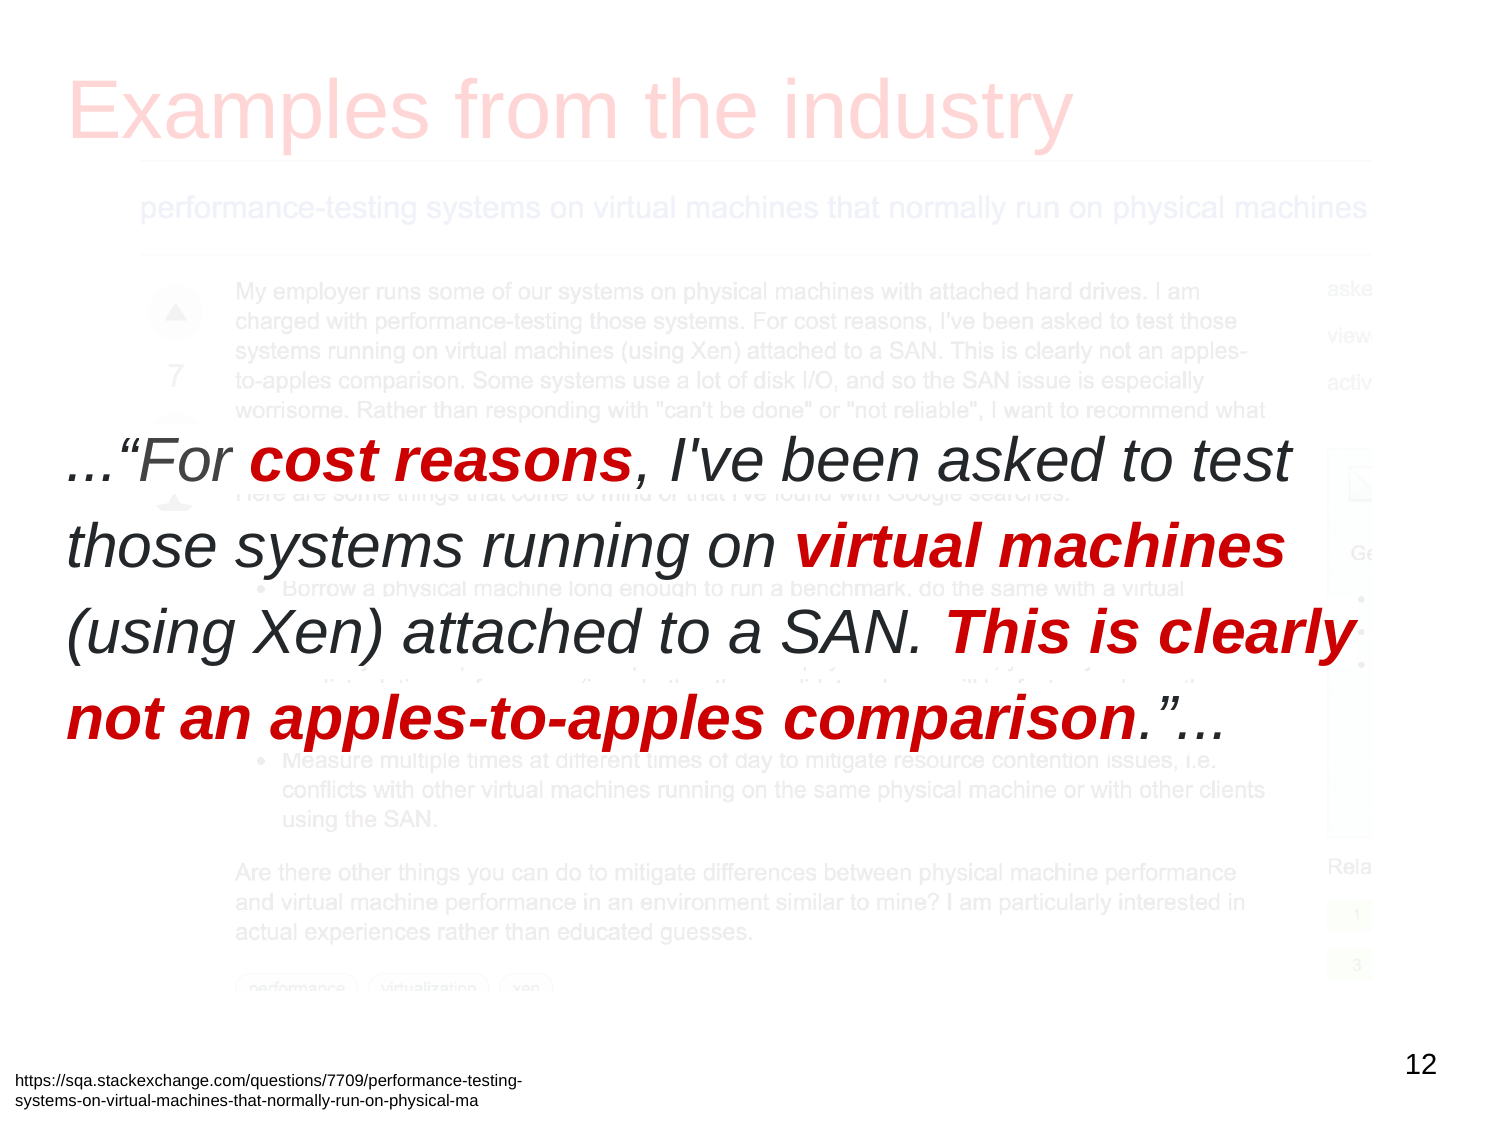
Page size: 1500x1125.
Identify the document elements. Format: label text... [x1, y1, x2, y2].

list ...“For cost reasons, I've been asked to test those systems running on virtual machines (using Xen) attached to a SAN. This is clearly not an apples-to-apples comparison.”... [51, 392, 1449, 1034]
slide_number 12 [1389, 1019, 1480, 1106]
title Examples from the industry [51, 40, 1449, 330]
text_box https://sqa.stackexchange.com/questions/7709/performance-testing-systems-on-virtual-machines-that-normally-run-on-physical-ma [0, 1055, 579, 1125]
picture [127, 160, 1373, 991]
